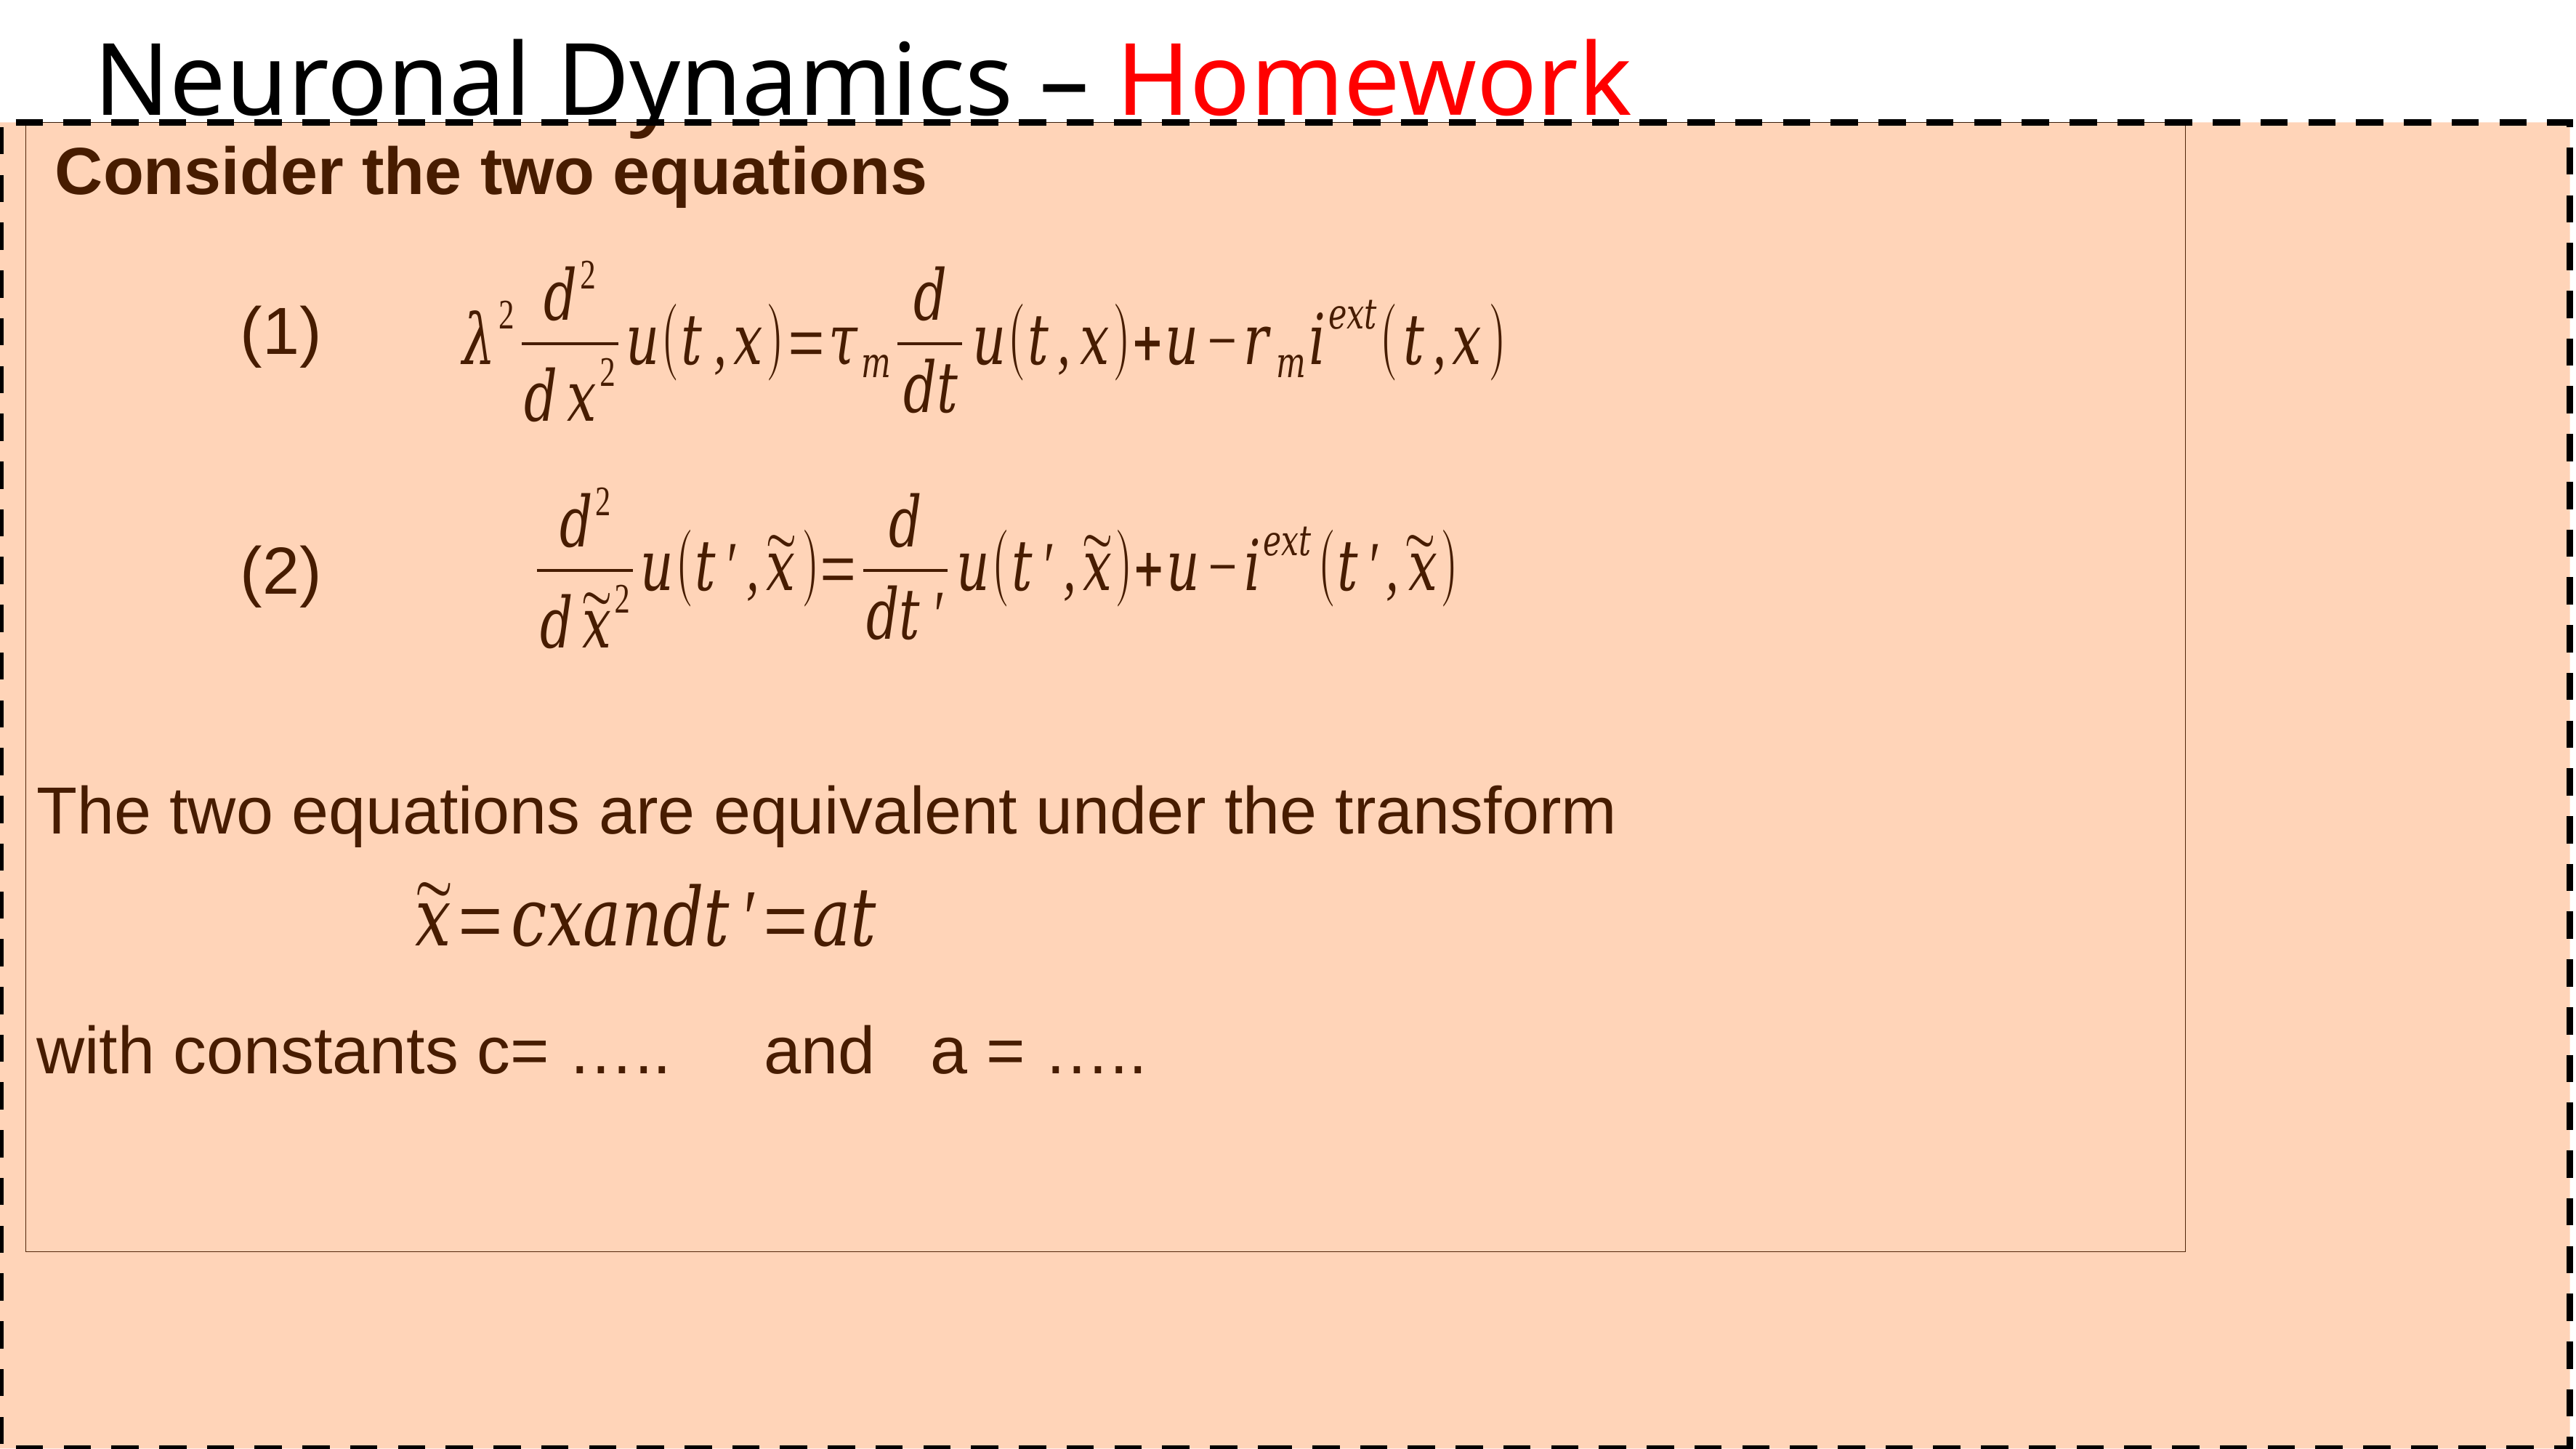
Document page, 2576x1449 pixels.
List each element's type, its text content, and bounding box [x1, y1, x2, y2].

title Neuronal Dynamics – Homework [83, 9, 2570, 122]
text_box [0, 122, 2570, 1449]
